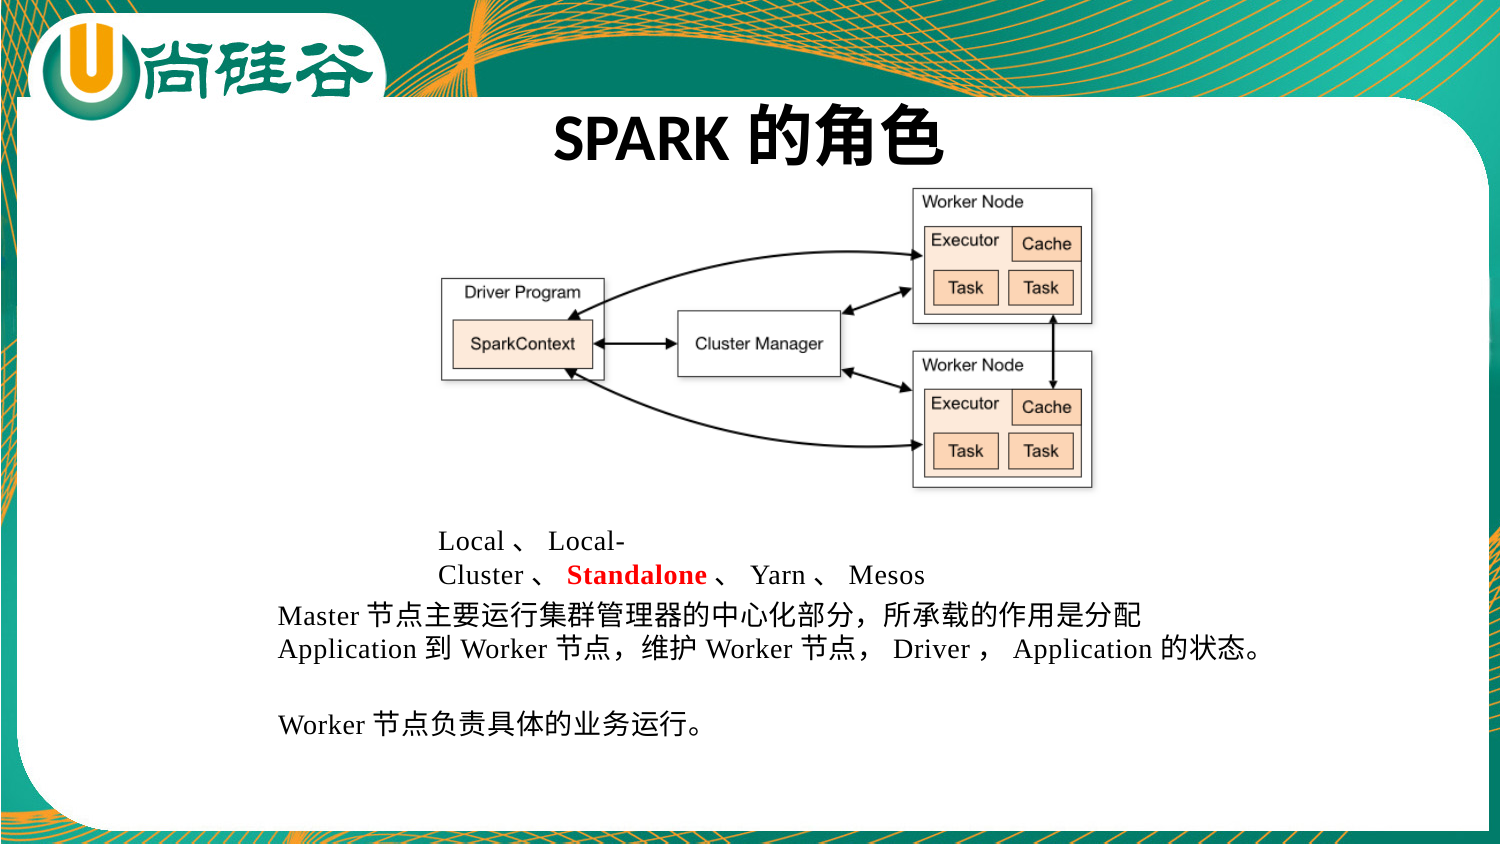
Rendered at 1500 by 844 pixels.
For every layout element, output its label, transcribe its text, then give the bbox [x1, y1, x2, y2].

title SPARK的角色 [441, 103, 1059, 166]
picture [0, 0, 1500, 844]
text_box Master节点主要运行集群管理器的中心化部分，所承载的作用是分配Application到Worker节点，维护Worker节点，Driver，Application的状态。 [262, 589, 1282, 672]
text_box Local、Local-Cluster、Standalone、Yarn、Mesos [423, 514, 1104, 589]
text_box Worker节点负责具体的业务运行。 [263, 698, 733, 748]
